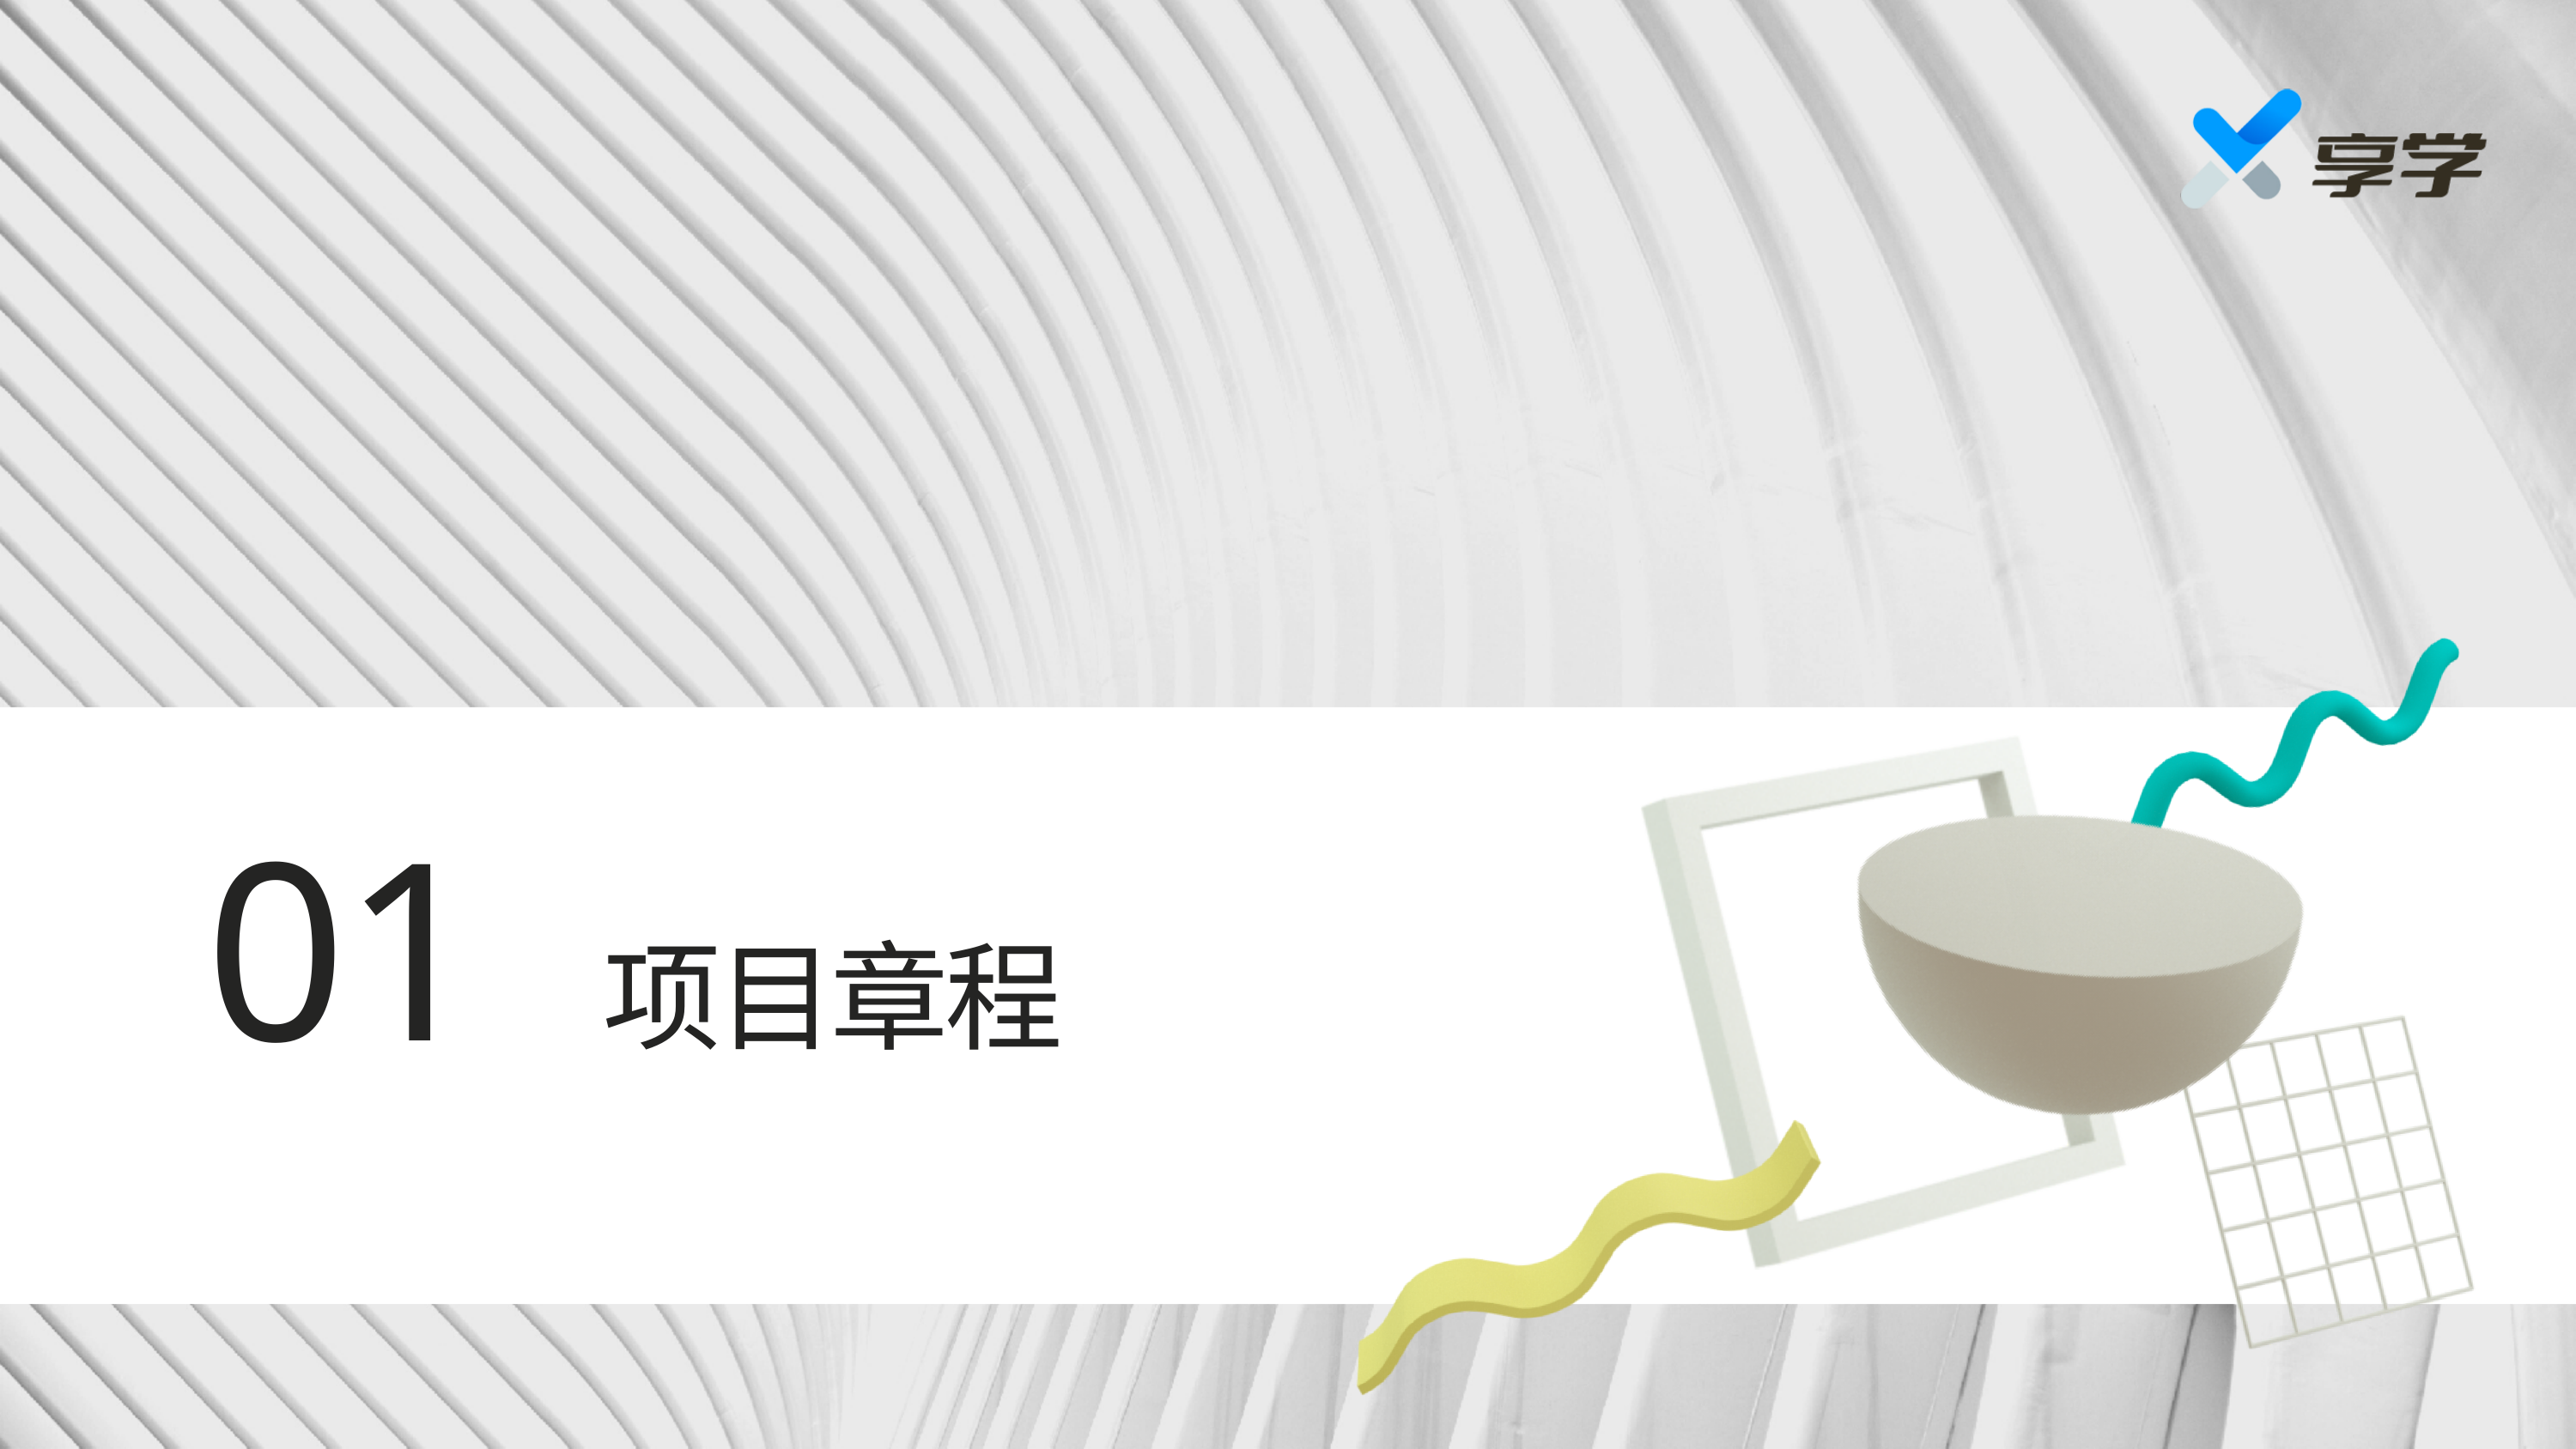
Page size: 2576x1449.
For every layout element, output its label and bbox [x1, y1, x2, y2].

picture [2146, 47, 2529, 258]
text_box [0, 0, 2576, 1449]
